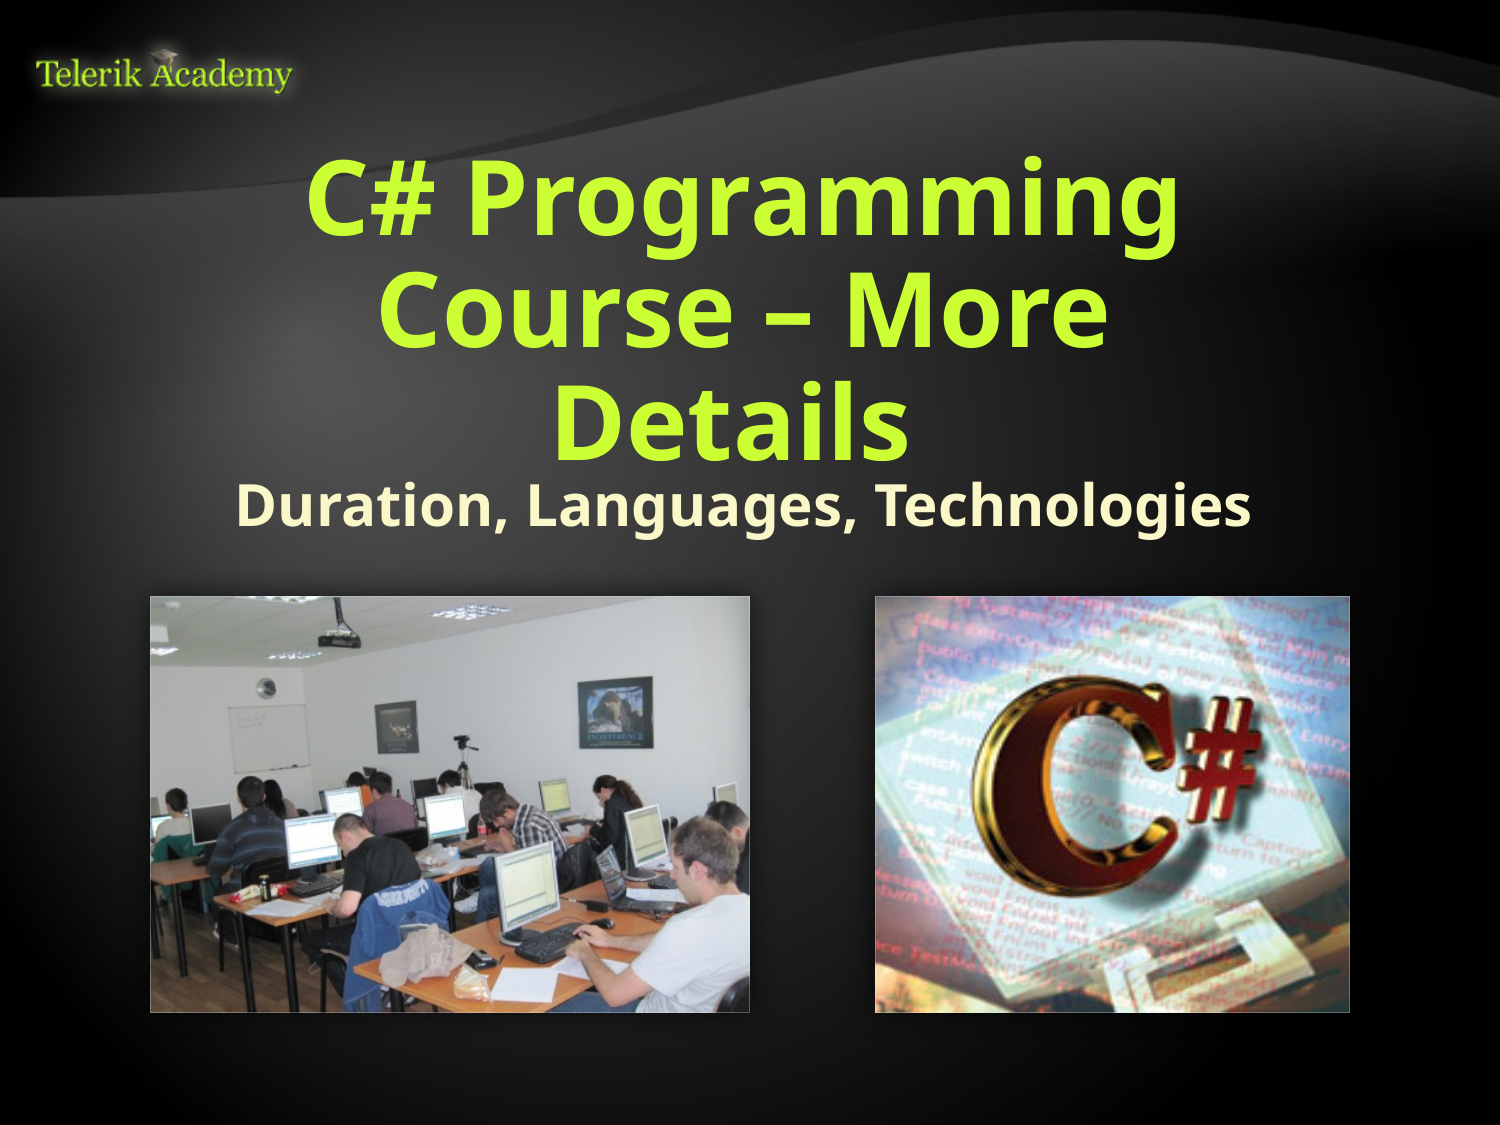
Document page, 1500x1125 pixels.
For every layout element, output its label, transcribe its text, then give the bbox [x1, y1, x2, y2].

title C# Programming Course – More Details [225, 200, 1263, 425]
subtitle Duration, Languages, Technologies [225, 456, 1263, 550]
picture [0, 0, 1500, 1125]
